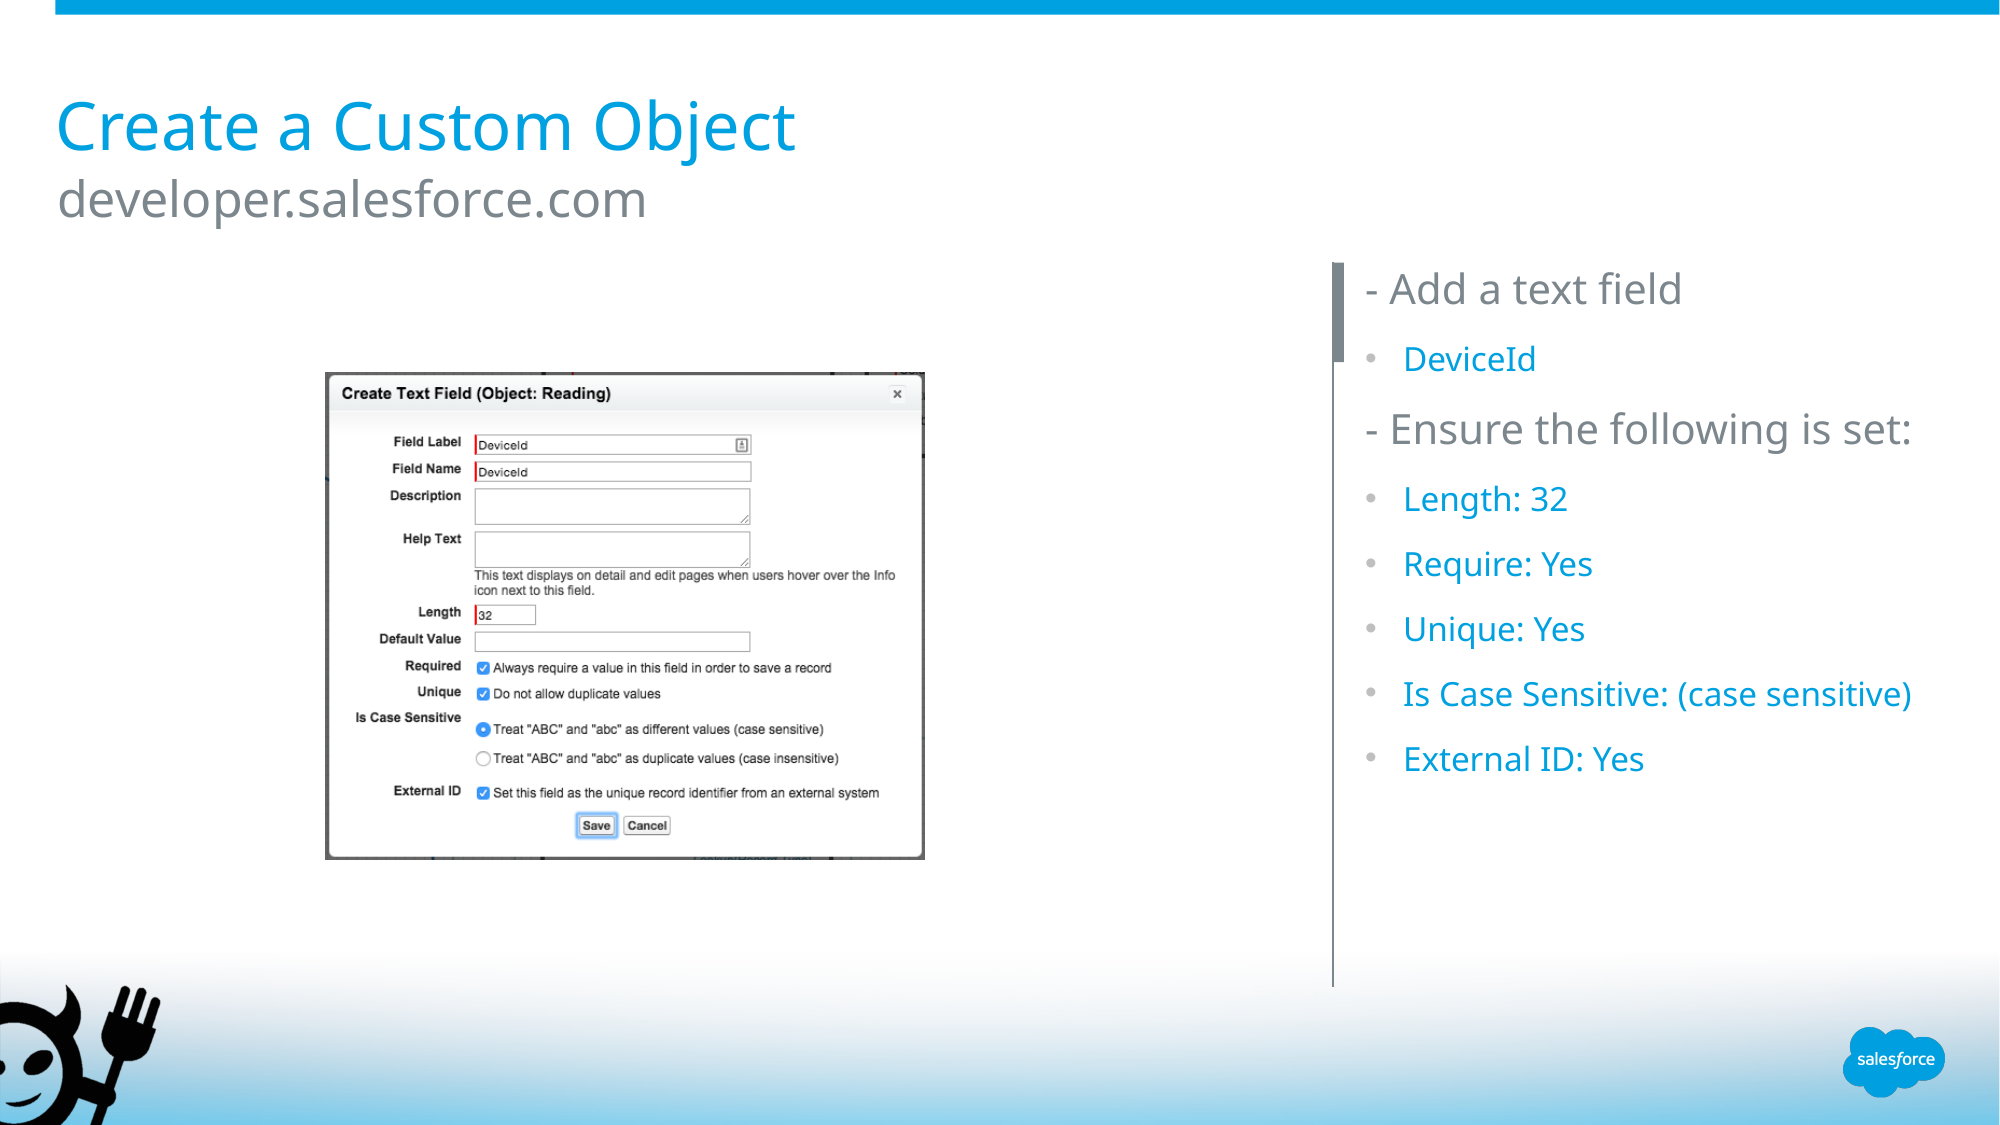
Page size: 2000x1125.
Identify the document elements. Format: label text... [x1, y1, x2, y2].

title Create a Custom Object [55, 14, 1945, 164]
list developer.salesforce.com [55, 167, 1940, 229]
list - Add a text field DeviceId - Ensure the following is set: Length: 32 Require: Yes Unique: Yes Is Case Sensitive: (case sensitive) External ID: Yes [1363, 262, 1964, 988]
picture [0, 188, 2000, 1125]
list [325, 372, 926, 860]
